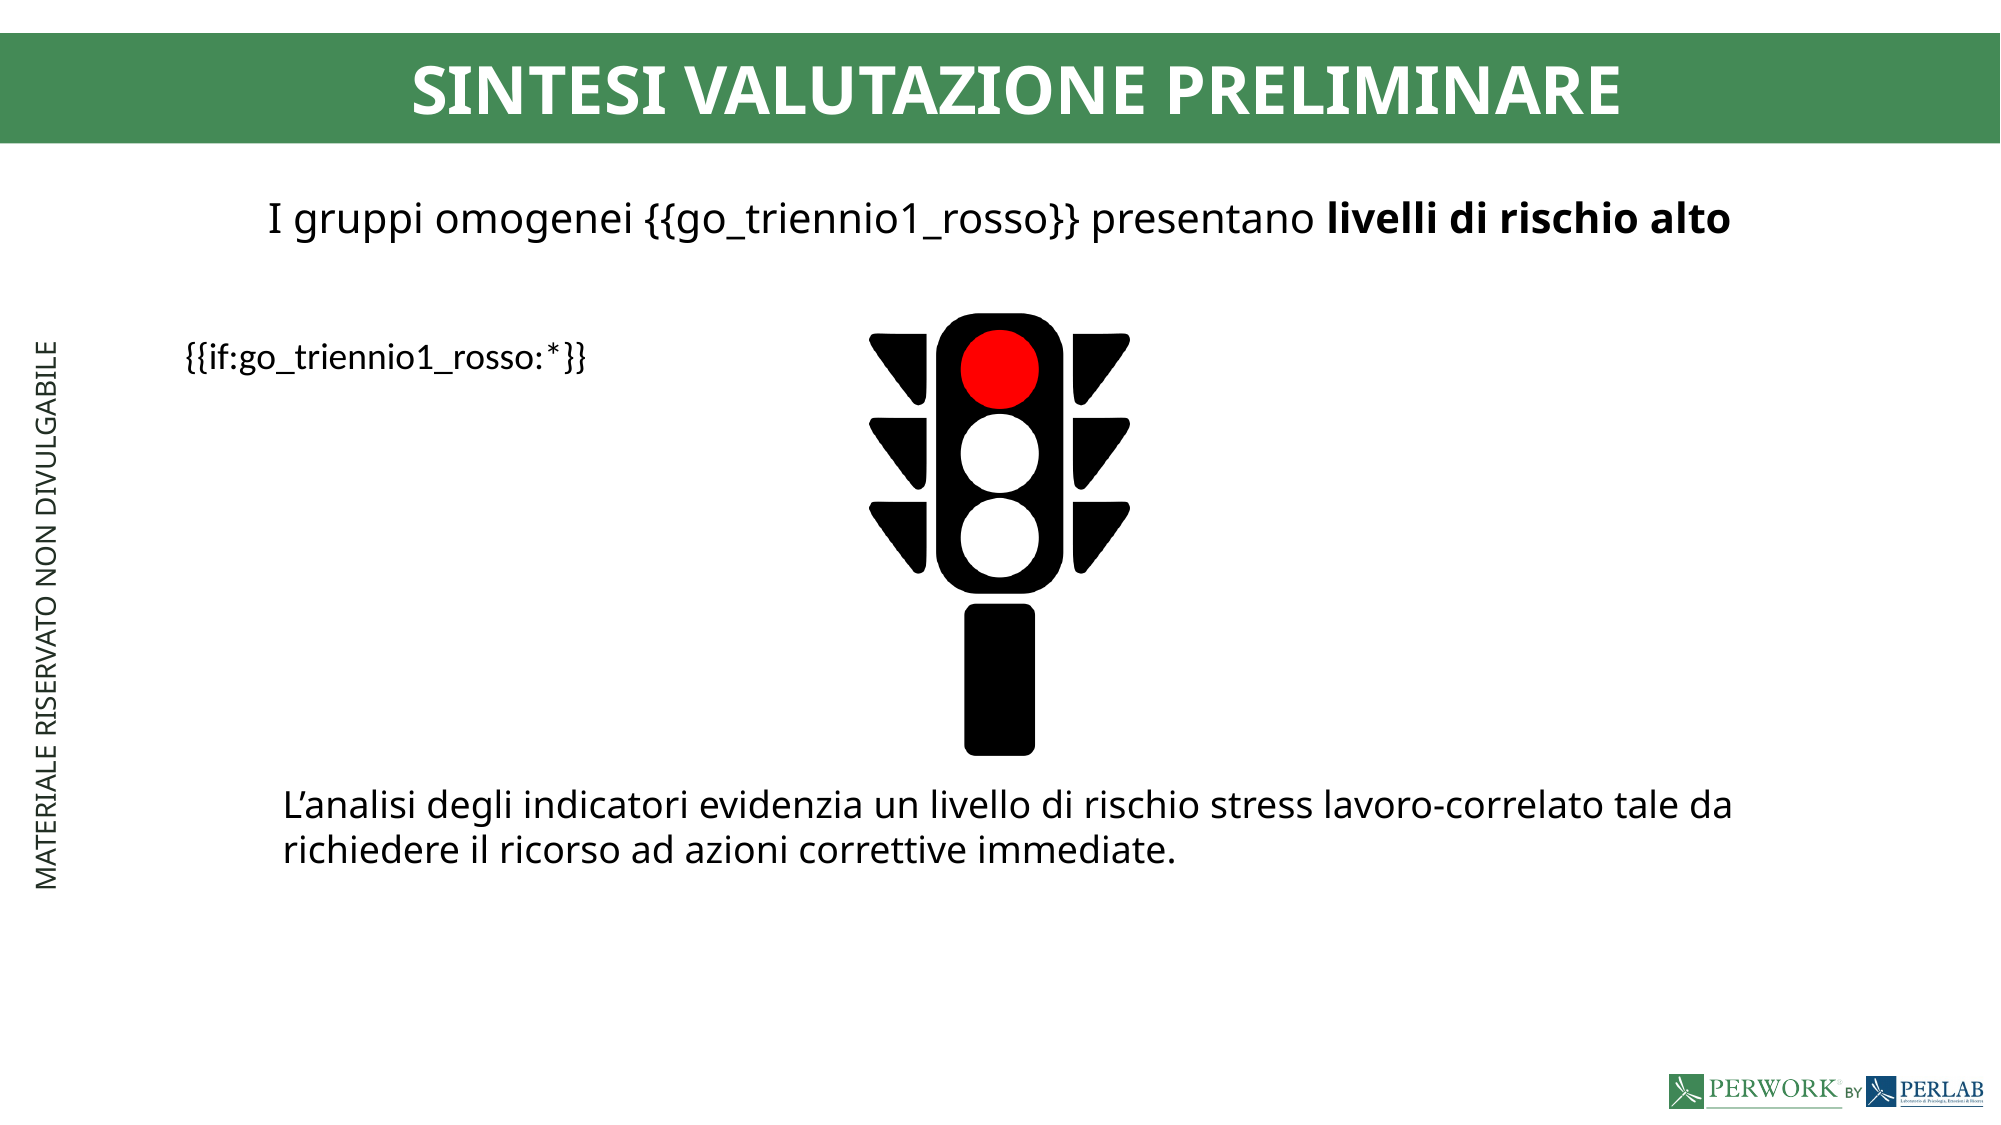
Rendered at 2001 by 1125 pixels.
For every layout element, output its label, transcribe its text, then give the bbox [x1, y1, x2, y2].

text_box L’analisi degli indicatori evidenzia un livello di rischio stress lavoro-correlato tale da richiedere il ricorso ad azioni correttive immediate. [267, 773, 1750, 924]
text_box SINTESI VALUTAZIONE PRELIMINARE [0, 32, 2000, 145]
picture [869, 313, 1130, 756]
text_box {{if:go_triennio1_rosso:*}} [170, 324, 723, 385]
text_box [1669, 1070, 1984, 1112]
text_box I gruppi omogenei {{go_triennio1_rosso}} presentano livelli di rischio alto [249, 184, 1750, 350]
text_box MATERIALE RISERVATO NON DIVULGABILE [6, 177, 116, 1055]
